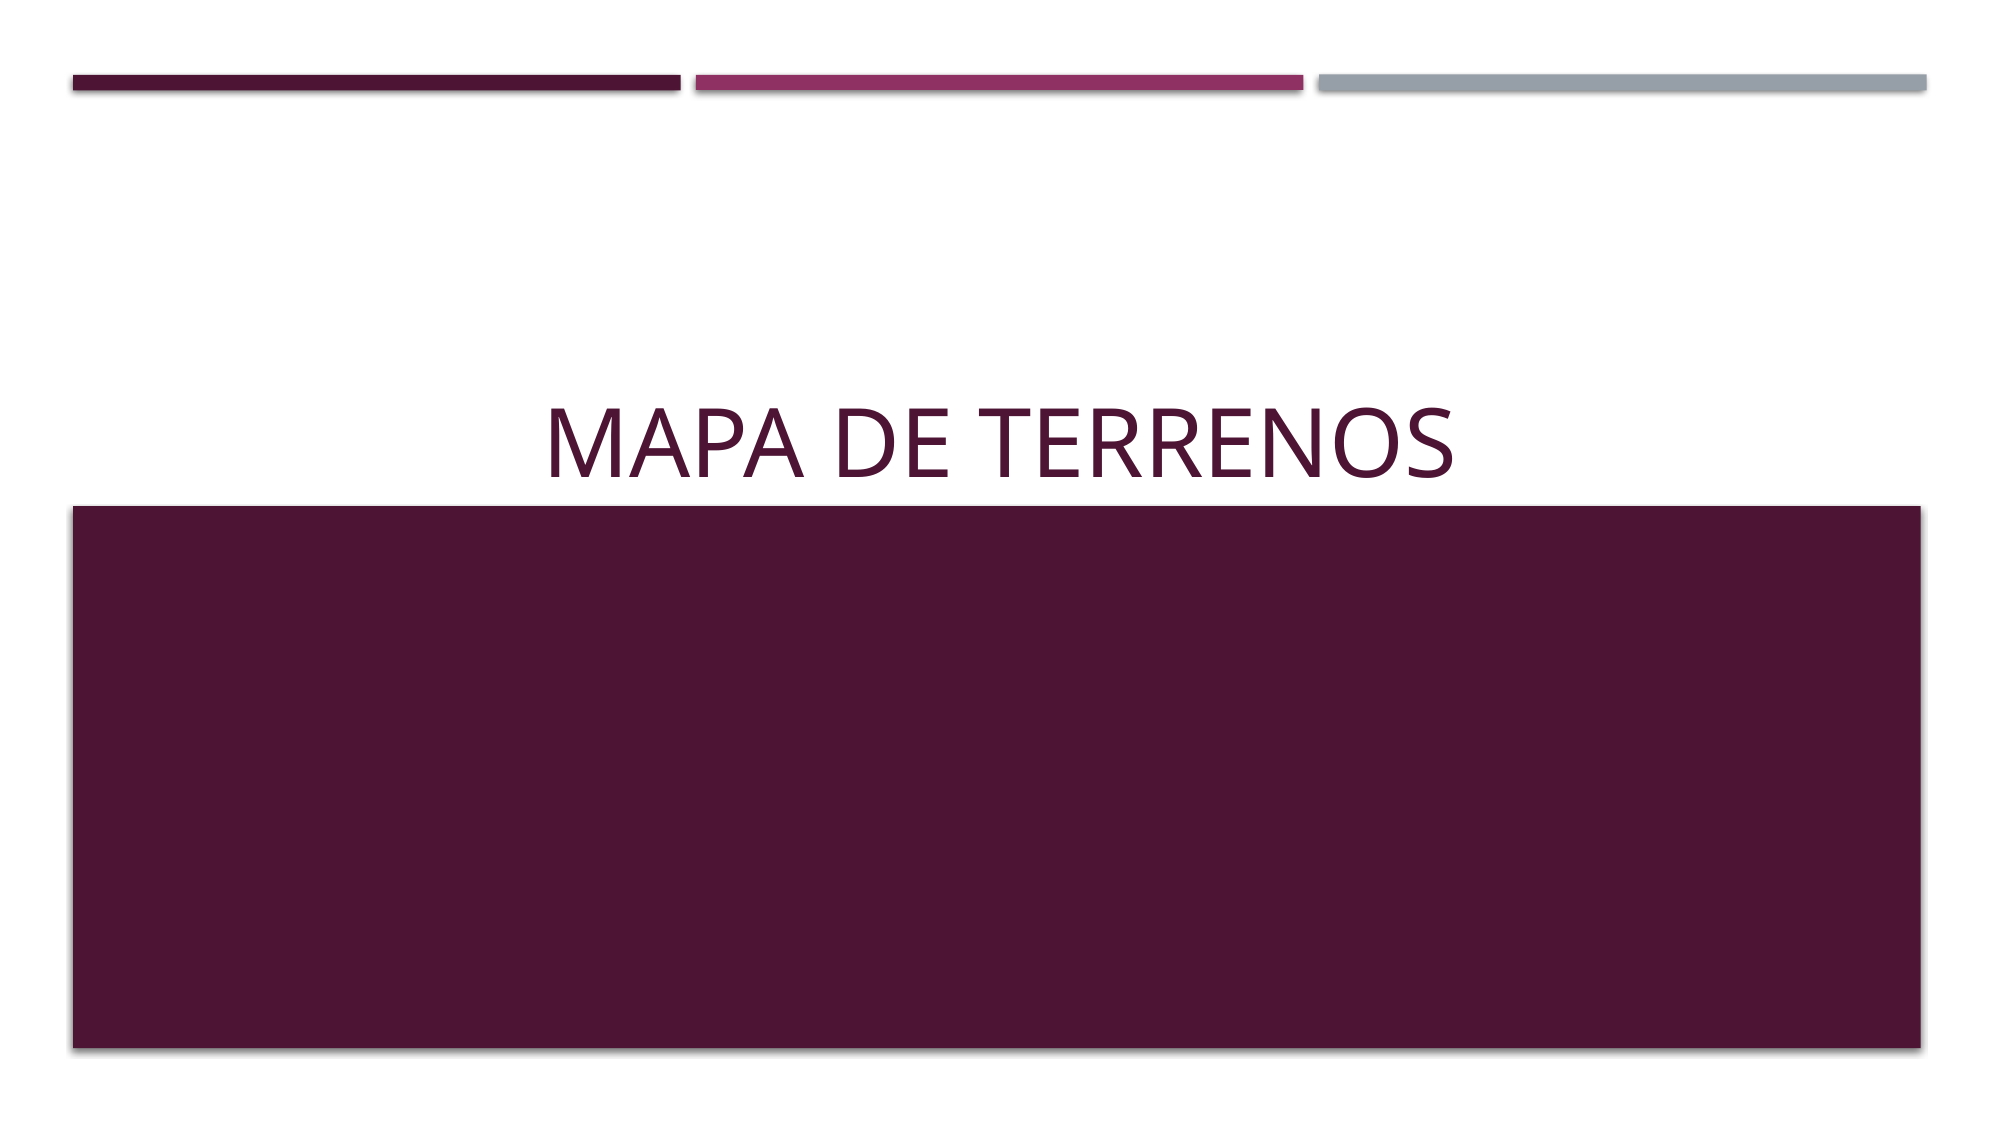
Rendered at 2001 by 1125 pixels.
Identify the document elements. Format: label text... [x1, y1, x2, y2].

title Mapa DE TERRENOS [98, 262, 1902, 505]
